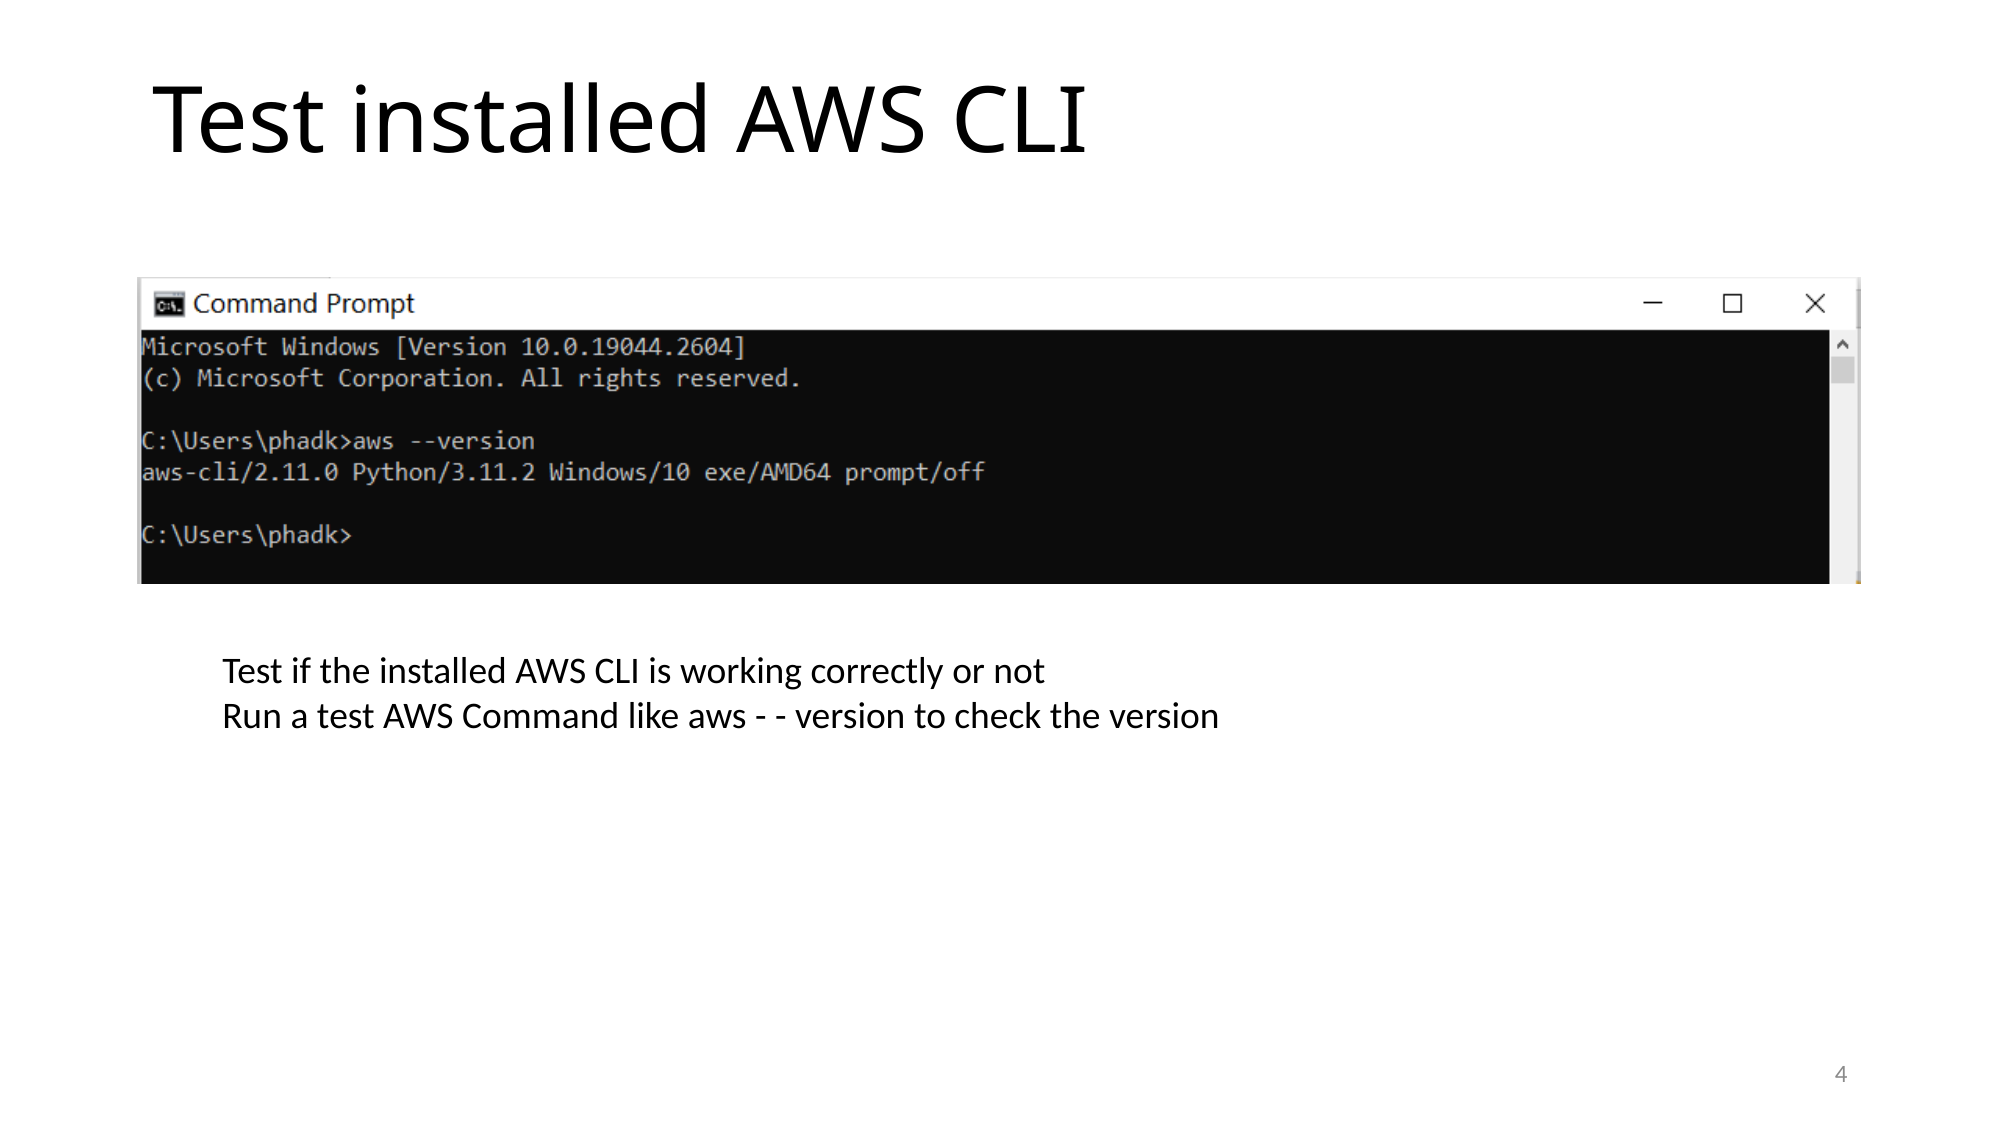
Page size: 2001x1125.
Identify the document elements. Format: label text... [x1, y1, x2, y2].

slide_number 4 [1412, 1042, 1863, 1103]
title Test installed AWS CLI [137, 59, 1863, 187]
text_box Test if the installed AWS CLI is working correctly or not Run a test AWS Command like aws - - version to check the version [207, 638, 1236, 743]
picture [137, 277, 1861, 584]
